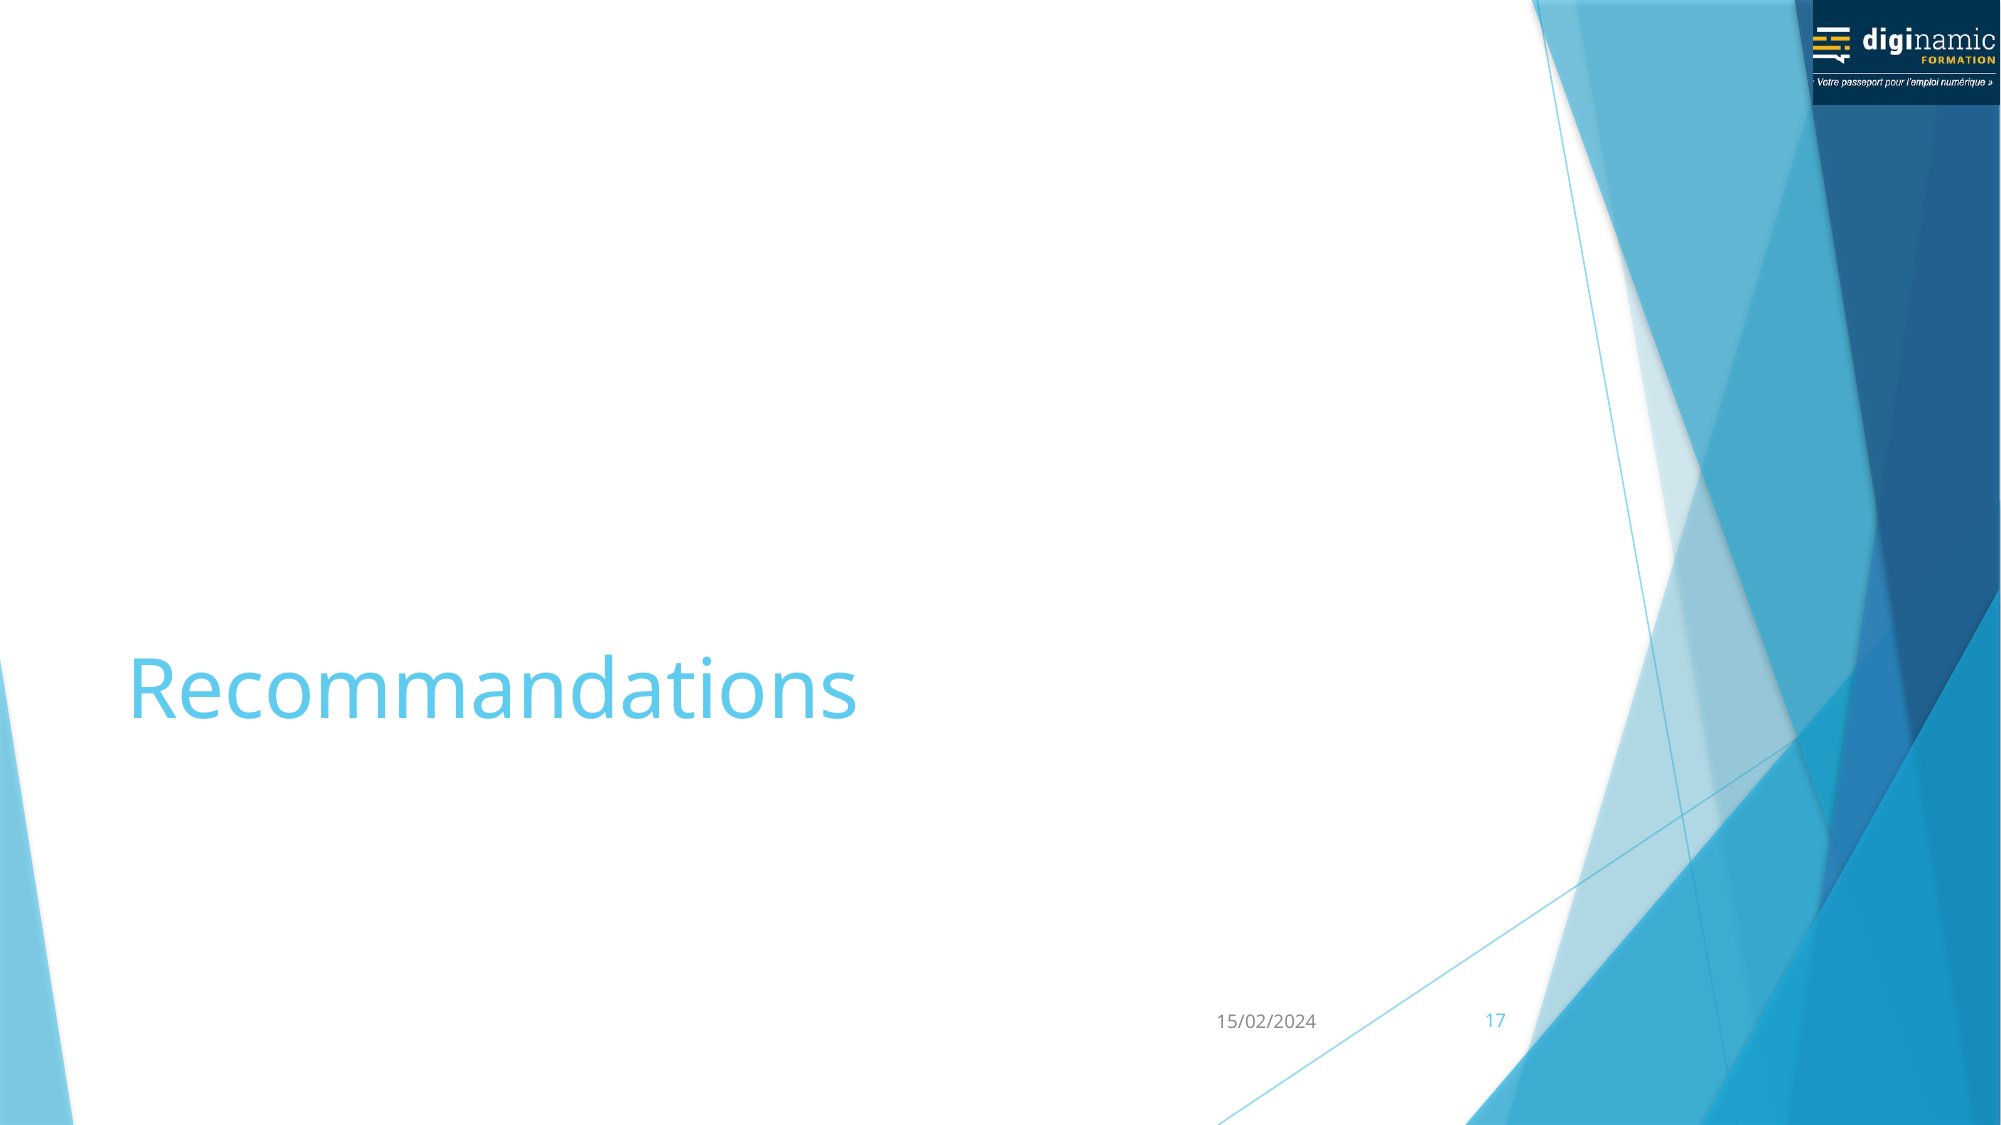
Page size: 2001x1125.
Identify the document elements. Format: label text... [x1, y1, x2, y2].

picture [1812, 0, 2000, 105]
slide_number 17 [1409, 991, 1522, 1051]
title Recommandations [111, 443, 1522, 743]
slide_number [1181, 991, 1332, 1051]
